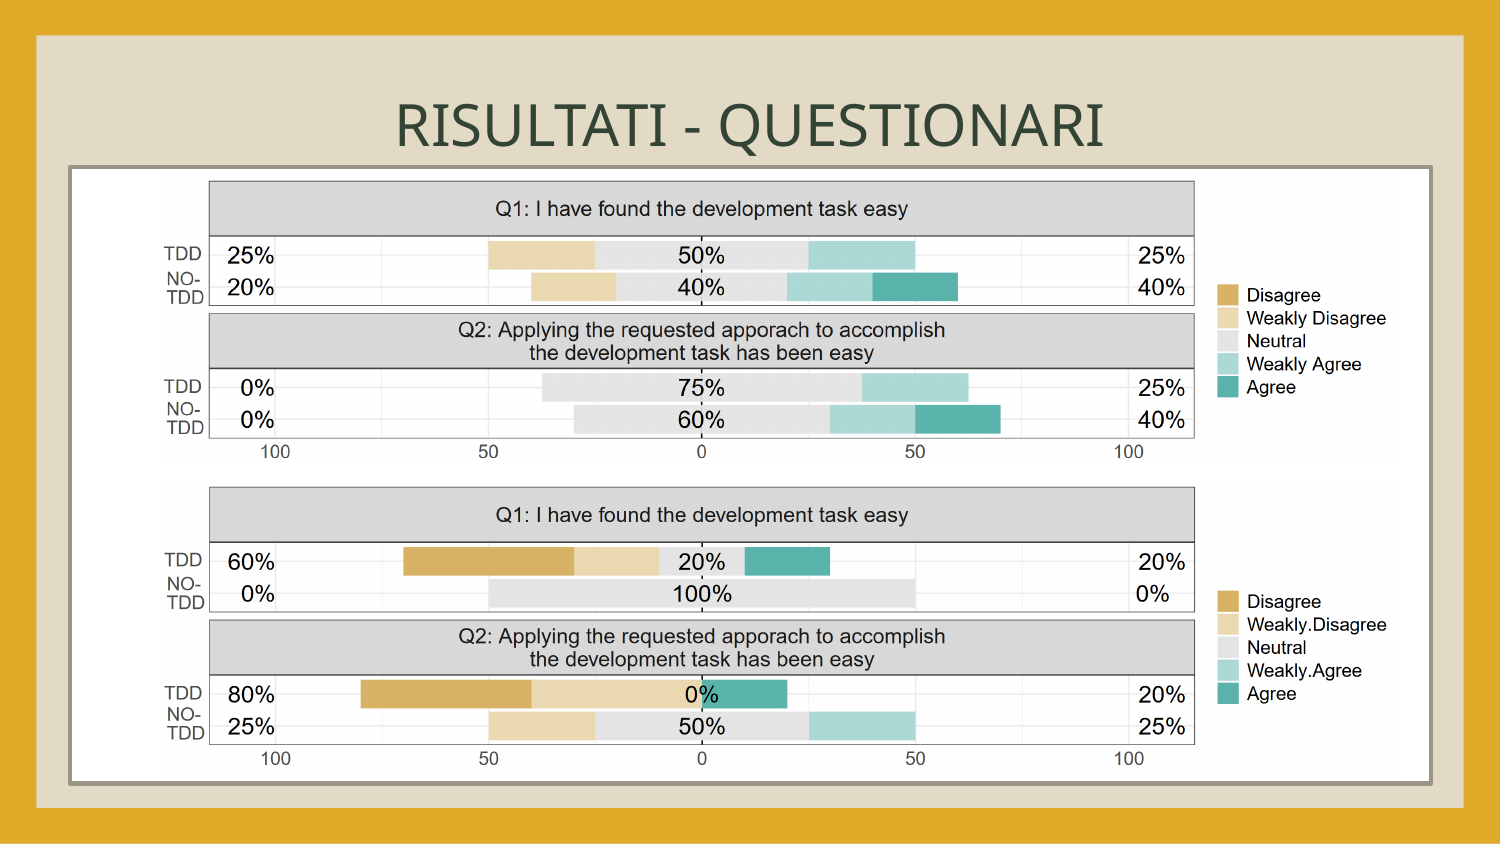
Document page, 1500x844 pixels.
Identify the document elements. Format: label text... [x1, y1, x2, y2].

title RISULTATI - QUESTIONARI [118, 72, 1382, 165]
text_box [68, 165, 1433, 786]
picture [159, 173, 1399, 468]
picture [159, 480, 1399, 776]
